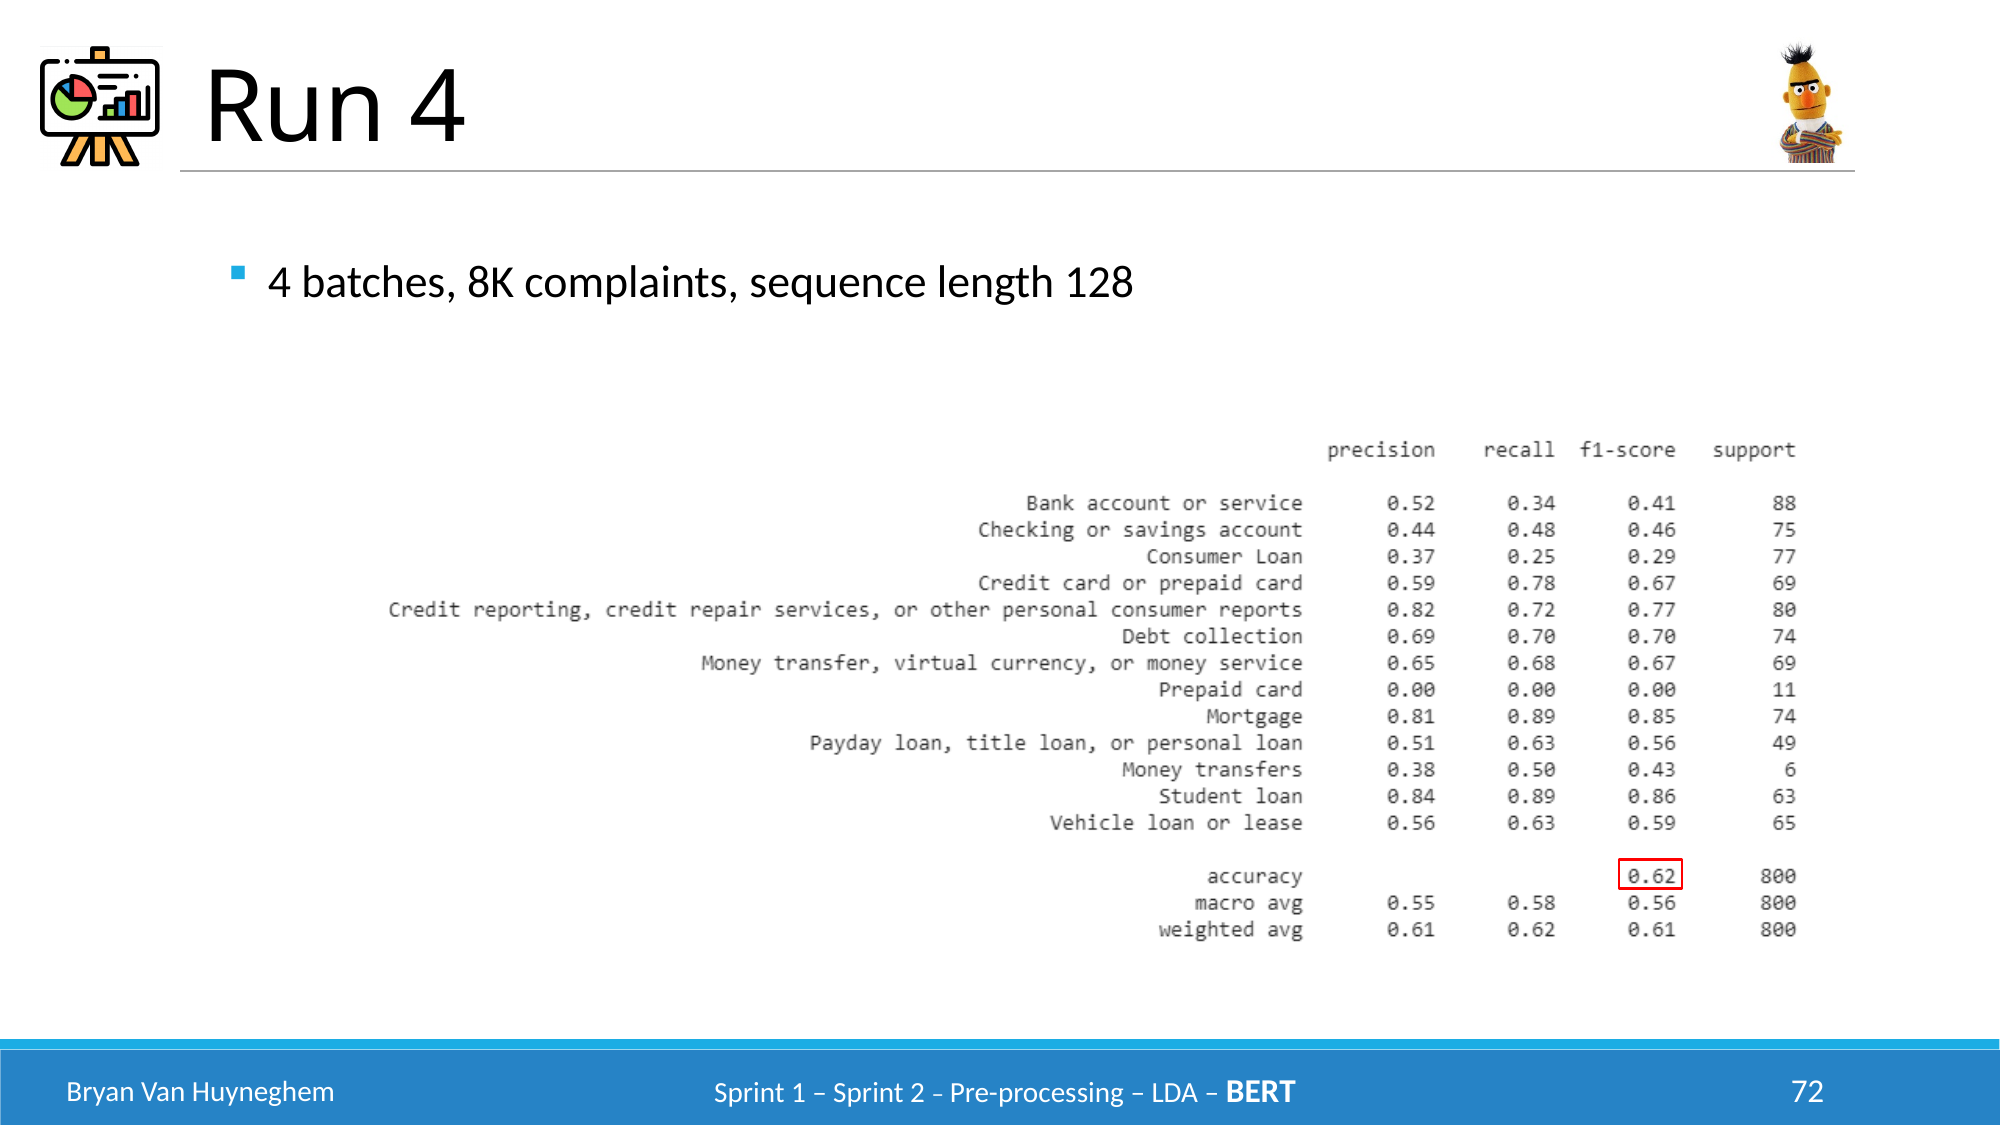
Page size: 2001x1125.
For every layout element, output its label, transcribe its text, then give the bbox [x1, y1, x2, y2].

picture [39, 46, 164, 172]
slide_number Bryan Van Huyneghem [51, 1059, 359, 1120]
picture [1760, 36, 1856, 164]
picture [388, 432, 1831, 957]
text_box 4 batches, 8K complaints, sequence length 128 [179, 233, 1830, 963]
text_box [179, 47, 1759, 170]
slide_number 72 [1741, 1059, 1840, 1120]
footer Sprint 1 – Sprint 2 – Pre-processing – LDA – BERT [359, 1059, 1651, 1120]
